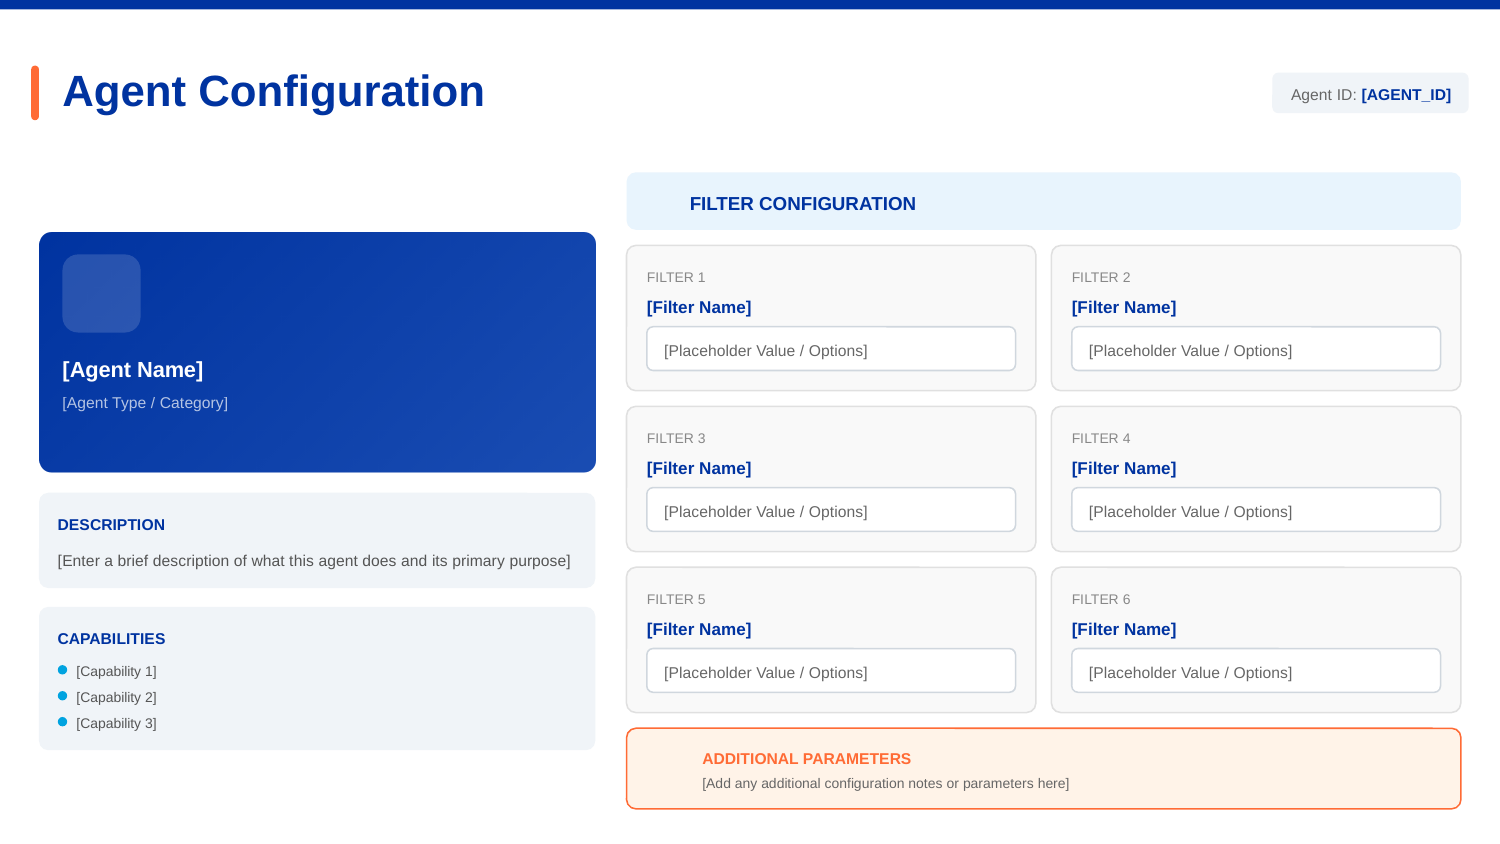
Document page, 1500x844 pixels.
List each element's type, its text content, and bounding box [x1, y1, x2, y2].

text_box [Capability 3] [76, 711, 160, 732]
text_box [Filter Name] [646, 454, 1023, 479]
text_box [1071, 326, 1441, 371]
text_box [Filter Name] [646, 615, 1023, 640]
text_box DESCRIPTION [57, 511, 587, 534]
text_box [Filter Name] [1071, 293, 1448, 318]
text_box [0, 0, 1500, 10]
text_box [626, 567, 1036, 713]
text_box [Placeholder Value / Options] [1089, 498, 1431, 521]
text_box [646, 326, 1016, 371]
text_box [Placeholder Value / Options] [664, 337, 1006, 360]
text_box [626, 245, 1036, 391]
text_box [1051, 406, 1461, 552]
text_box [646, 648, 1016, 693]
text_box [Enter a brief description of what this agent does and its primary purpose] [57, 545, 587, 570]
text_box [Filter Name] [1071, 615, 1448, 640]
text_box [Placeholder Value / Options] [664, 659, 1006, 682]
text_box [31, 65, 39, 121]
text_box [Add any additional configuration notes or parameters here] [702, 771, 1451, 792]
text_box [38, 606, 596, 751]
picture [39, 230, 596, 475]
text_box [1051, 245, 1461, 391]
text_box [57, 691, 68, 701]
text_box [626, 172, 1461, 230]
text_box ADDITIONAL PARAMETERS [702, 745, 1451, 768]
text_box [Placeholder Value / Options] [1089, 659, 1431, 682]
text_box [57, 665, 68, 675]
text_box [626, 406, 1036, 552]
text_box Agent ID: [AGENT_ID] [1291, 81, 1454, 104]
text_box [1071, 648, 1441, 693]
text_box [1051, 567, 1461, 713]
text_box [1272, 72, 1469, 114]
text_box [Capability 1] [76, 660, 160, 680]
text_box FILTER 5 [646, 587, 1023, 608]
text_box [Capability 2] [76, 685, 160, 706]
text_box [Filter Name] [646, 293, 1023, 318]
text_box [626, 728, 1461, 809]
text_box [Placeholder Value / Options] [1089, 337, 1431, 360]
text_box [646, 487, 1016, 532]
text_box FILTER 2 [1071, 265, 1448, 286]
text_box [38, 492, 596, 589]
text_box FILTER 1 [646, 265, 1023, 286]
text_box FILTER CONFIGURATION [689, 187, 921, 215]
text_box [Placeholder Value / Options] [664, 498, 1006, 521]
text_box FILTER 6 [1071, 587, 1448, 608]
text_box FILTER 4 [1071, 426, 1448, 447]
text_box CAPABILITIES [57, 625, 587, 648]
text_box FILTER 3 [646, 426, 1023, 447]
text_box [1071, 487, 1441, 532]
text_box [57, 716, 68, 727]
text_box Agent Configuration [62, 71, 494, 115]
text_box [Filter Name] [1071, 454, 1448, 479]
